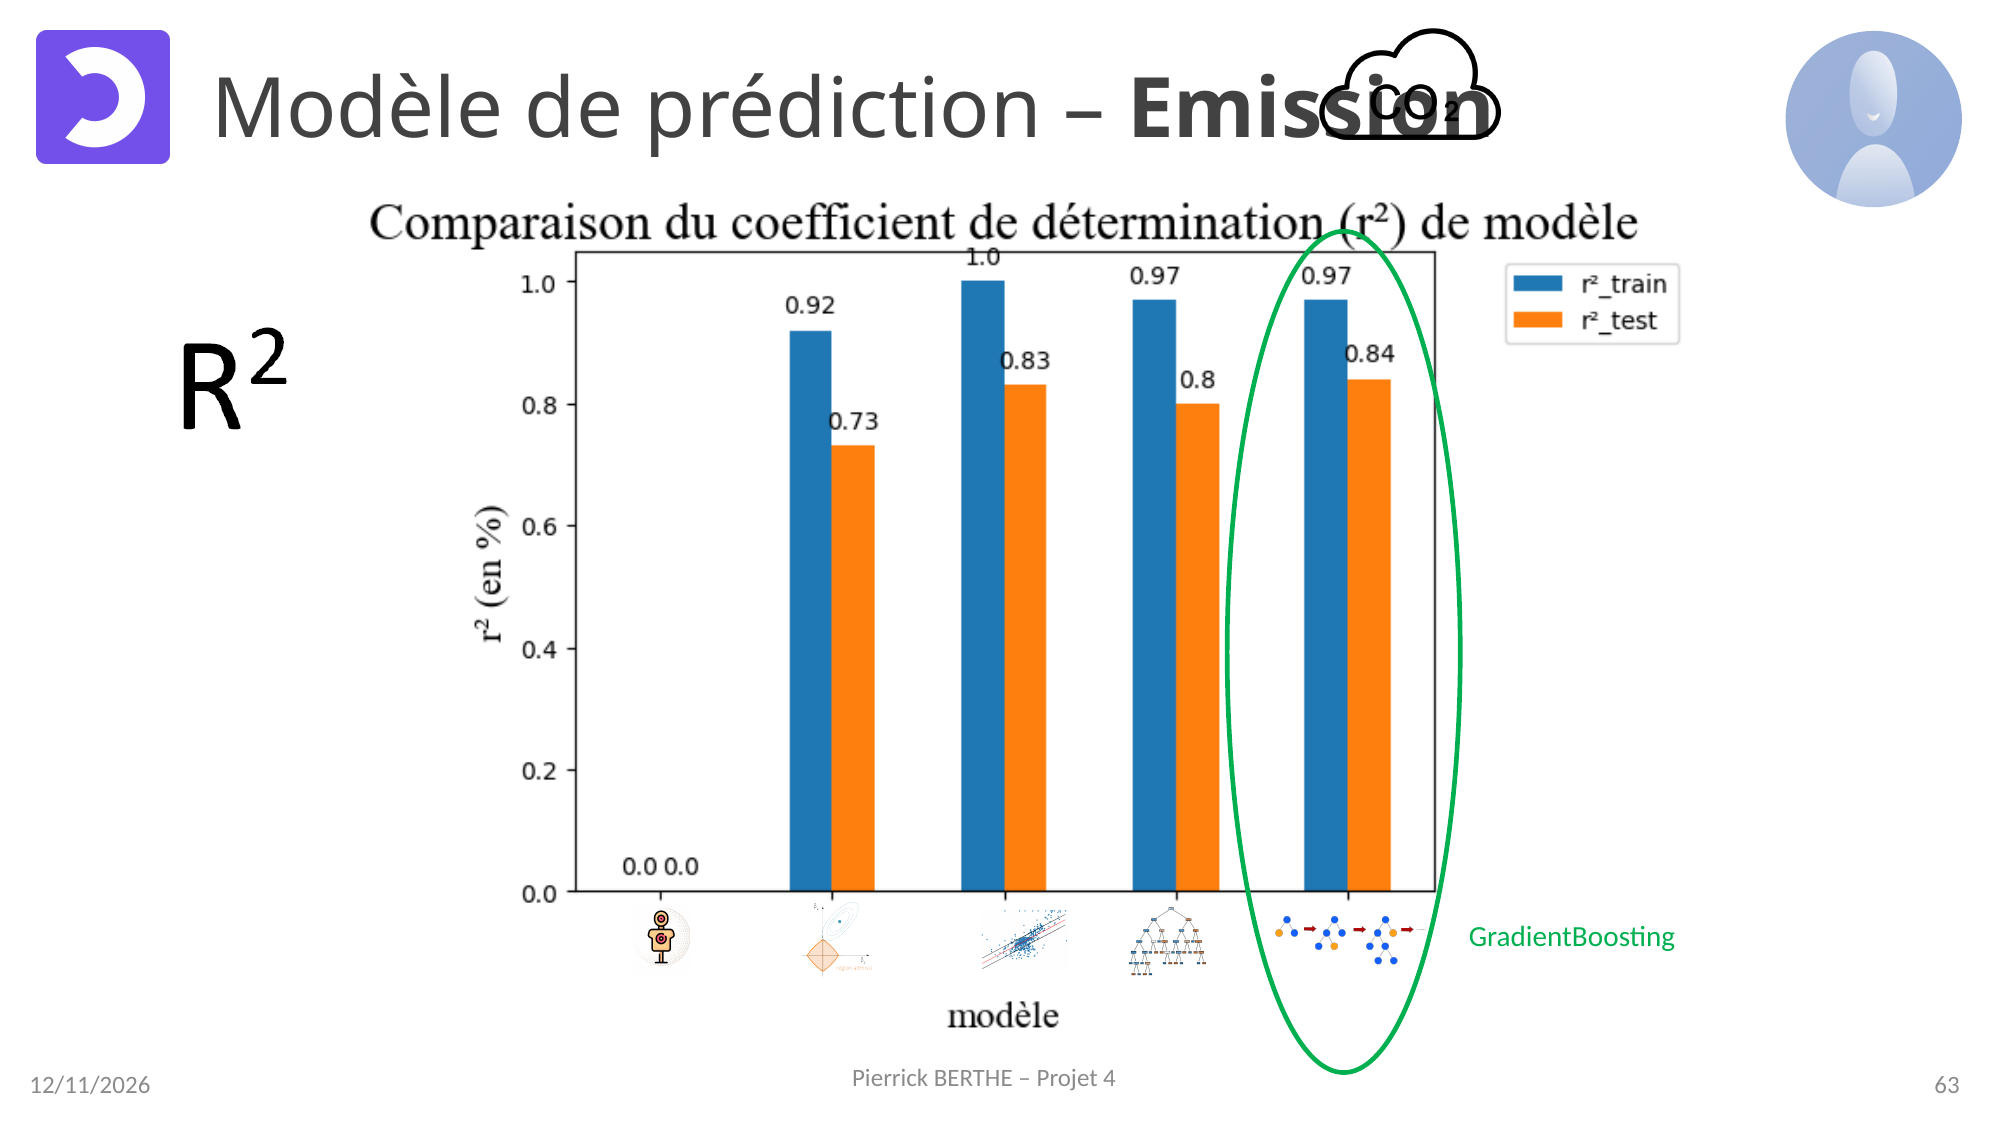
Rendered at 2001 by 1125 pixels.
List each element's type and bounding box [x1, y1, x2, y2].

text_box [195, 20, 1715, 163]
picture [1785, 30, 1962, 208]
text_box [352, 184, 1696, 1052]
picture [36, 30, 170, 164]
picture [174, 321, 292, 434]
text_box [1306, 1052, 1382, 1074]
